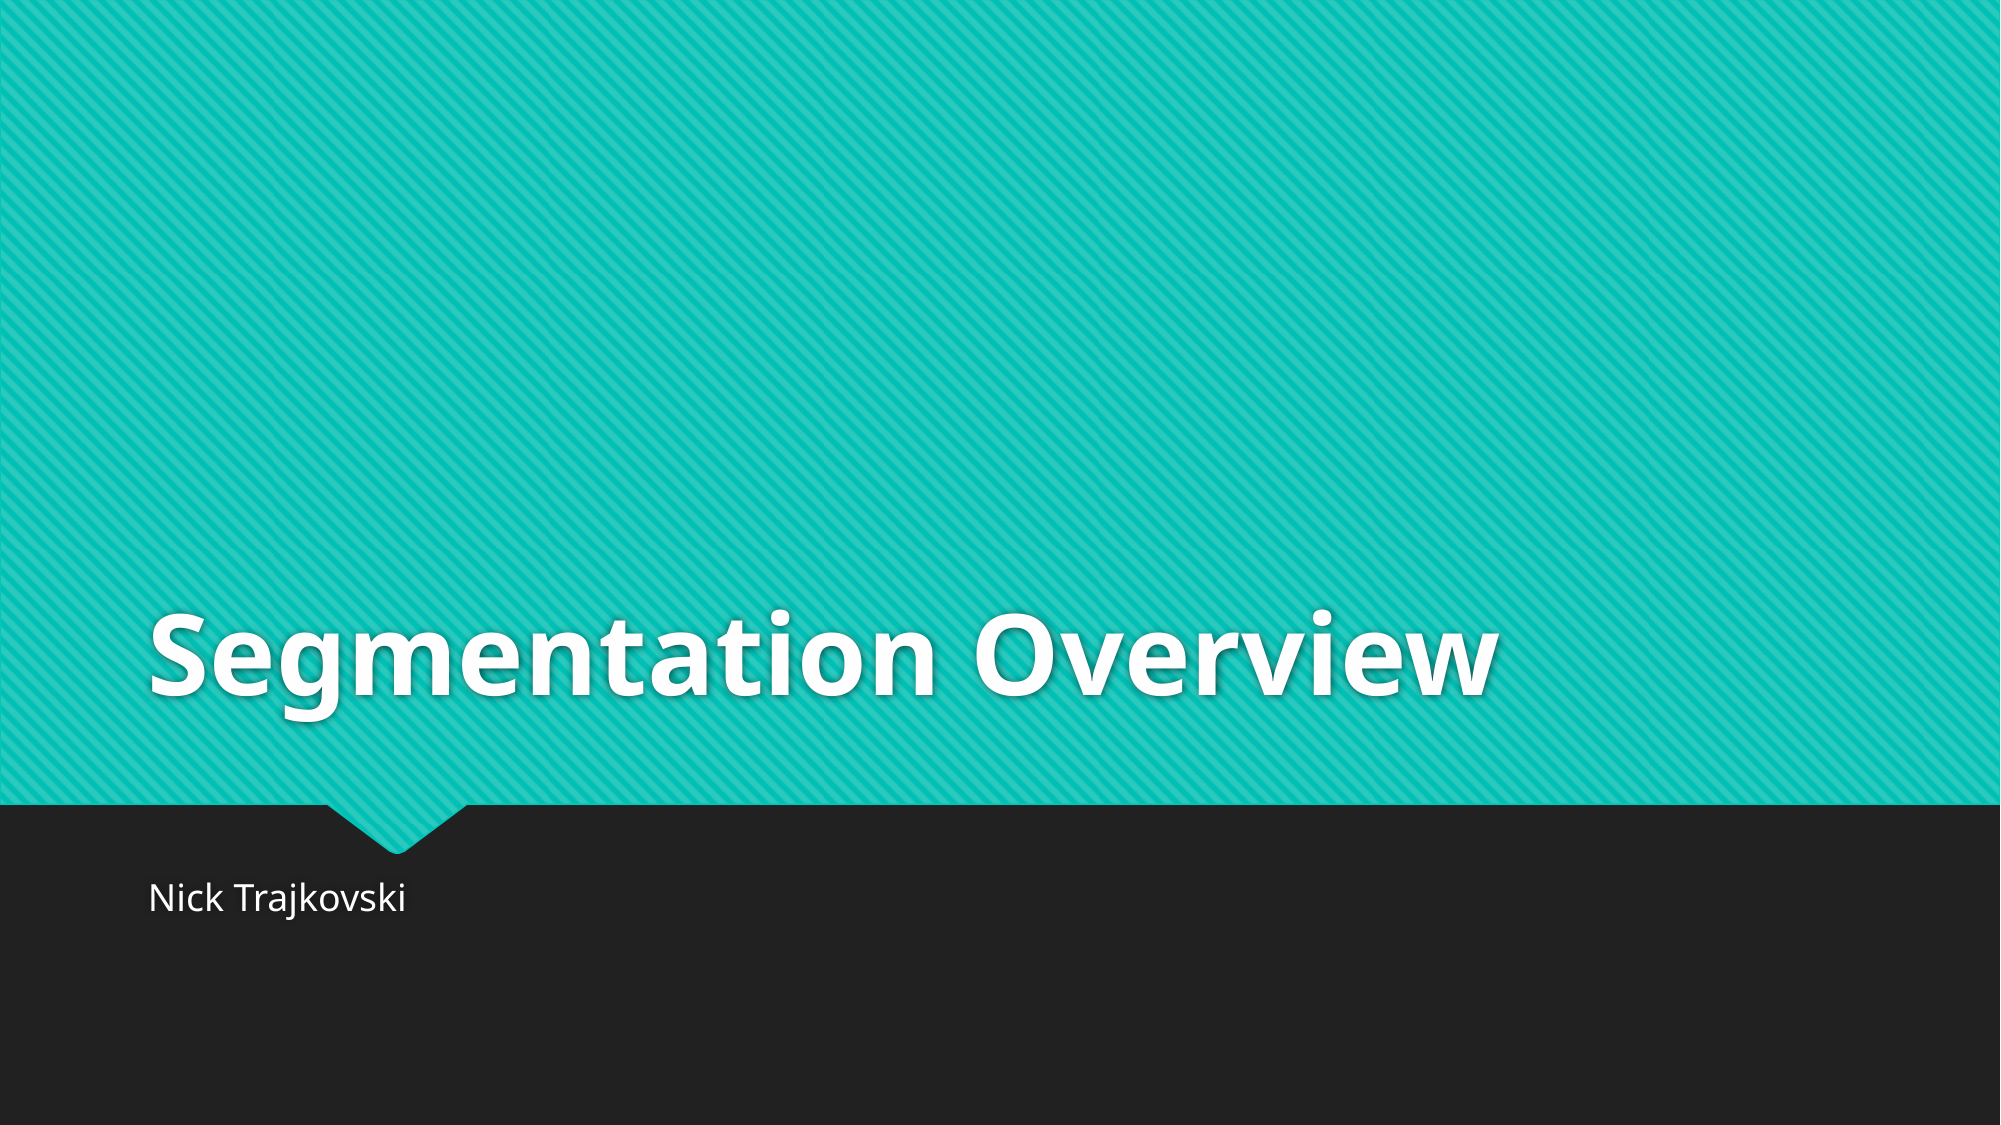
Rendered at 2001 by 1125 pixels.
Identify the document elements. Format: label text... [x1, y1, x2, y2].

title Segmentation Overview [132, 237, 1868, 726]
subtitle Nick Trajkovski [132, 866, 1868, 938]
